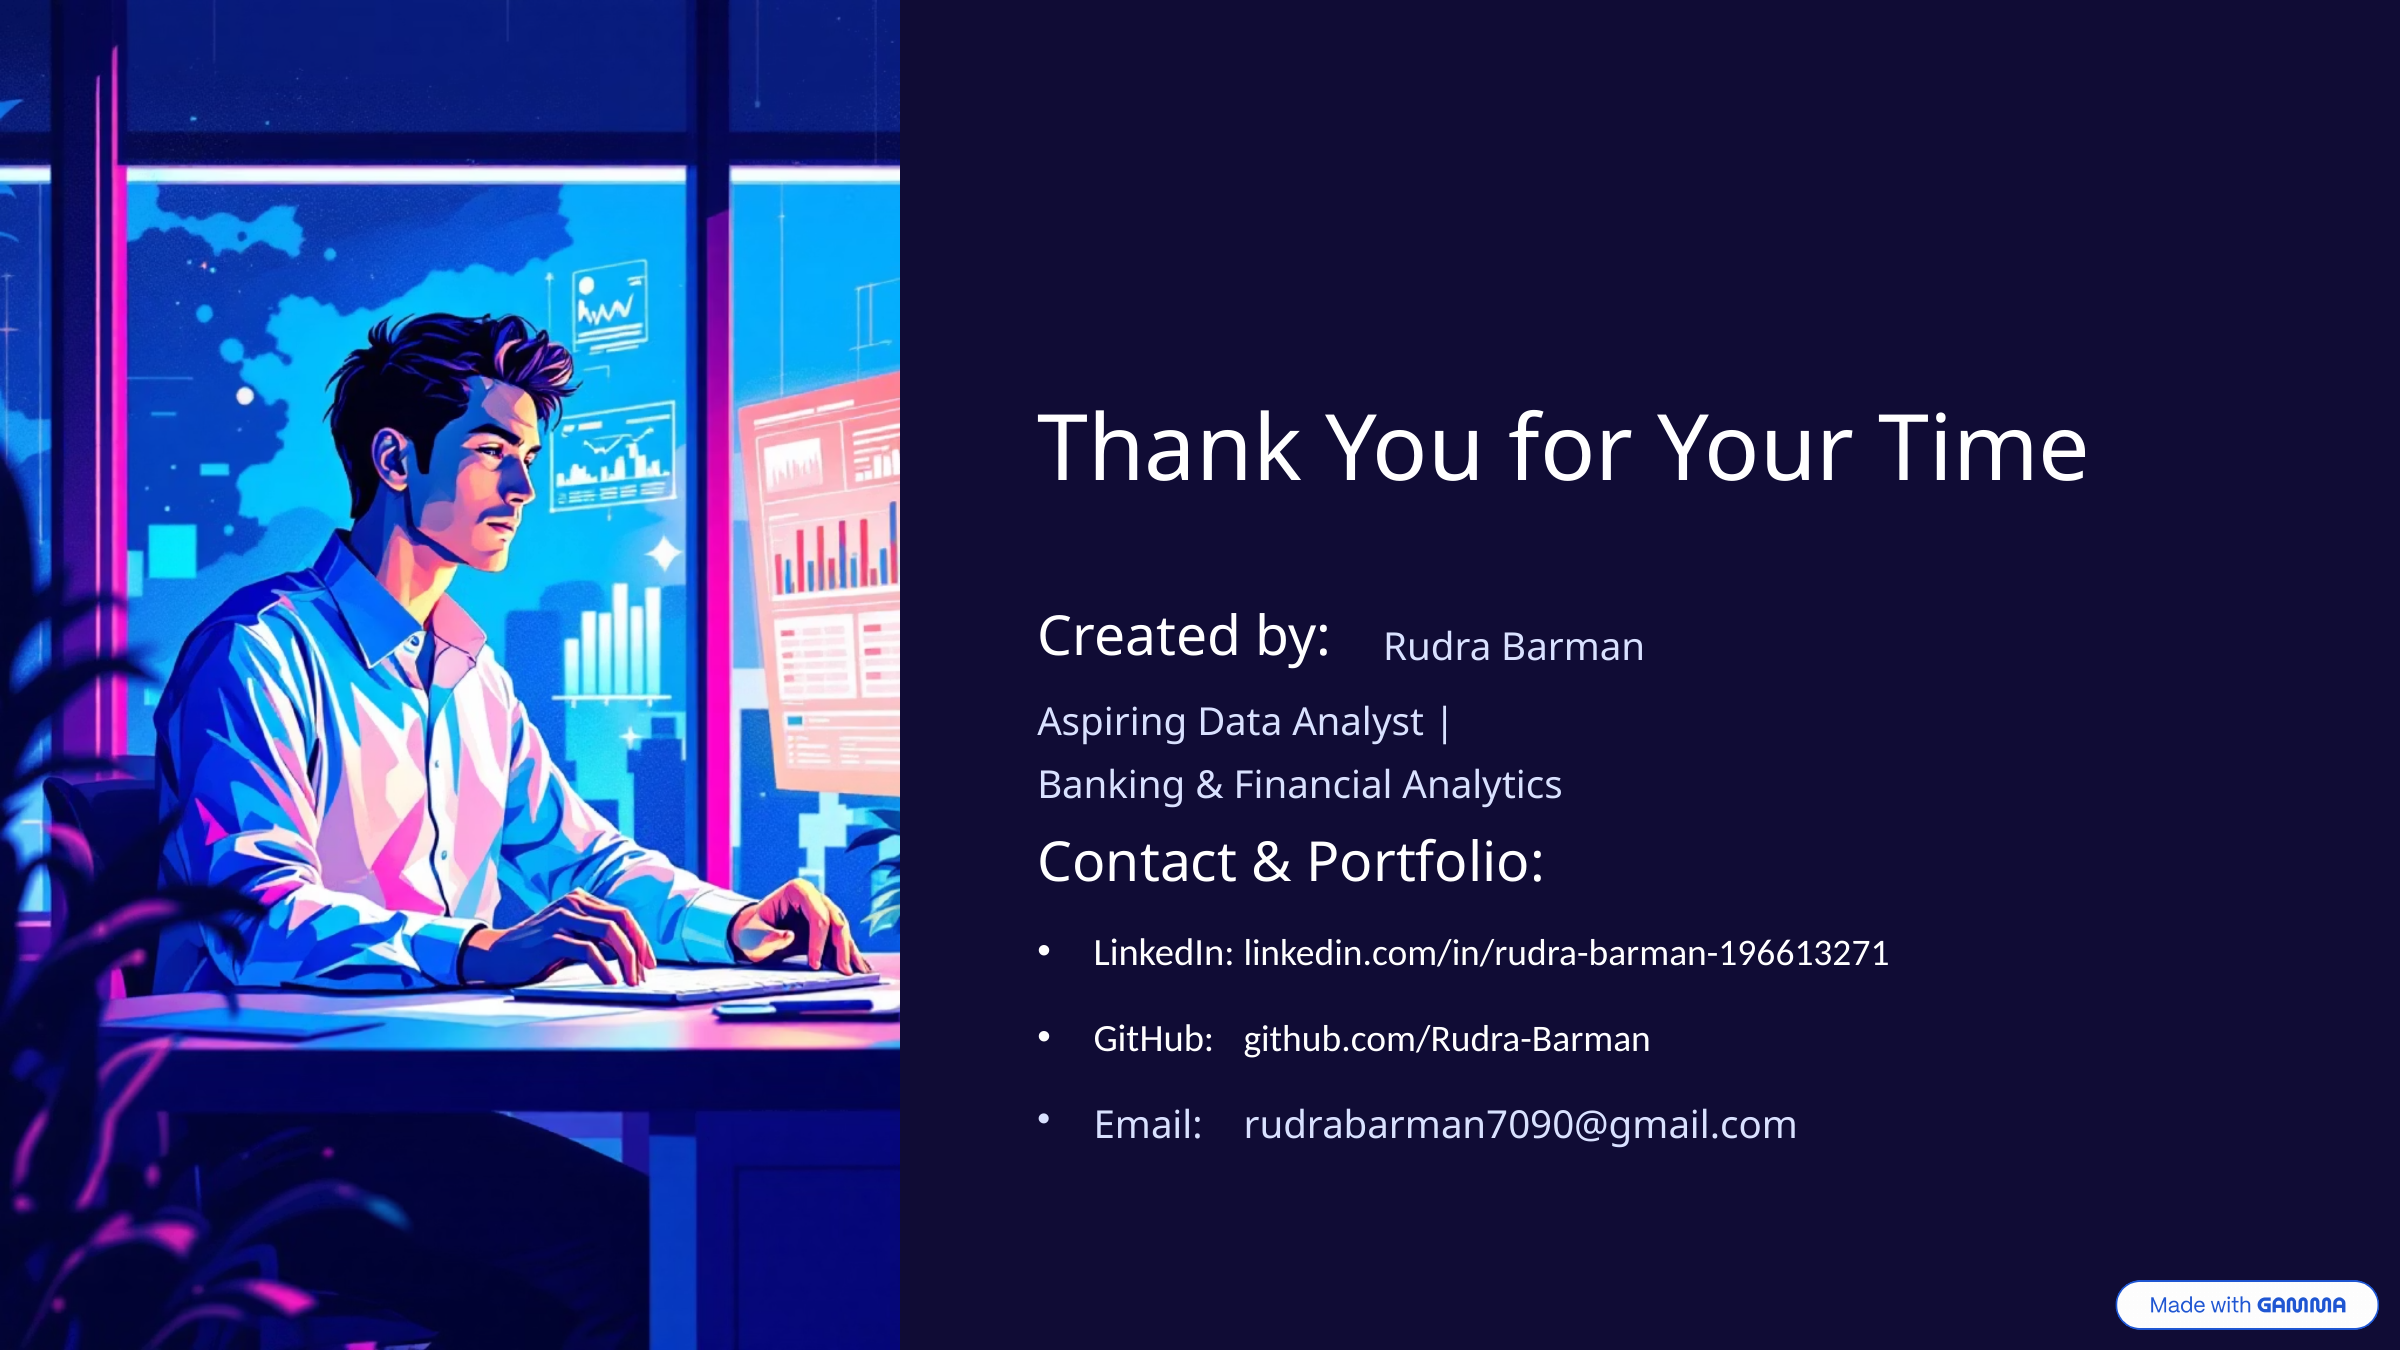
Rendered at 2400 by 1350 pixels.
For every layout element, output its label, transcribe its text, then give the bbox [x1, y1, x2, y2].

picture [2106, 1271, 2389, 1339]
text_box Thank You for Your Time [1037, 384, 2051, 500]
text_box Email: rudrabarman7090@gmail.com [1037, 1083, 2121, 1147]
picture [0, 0, 900, 1350]
text_box Contact & Portfolio: [1037, 824, 1592, 894]
text_box GitHub: github.com/Rudra-Barman [1037, 997, 1938, 1060]
text_box Created by: [1037, 597, 1592, 668]
text_box LinkedIn: linkedin.com/in/rudra-barman-196613271 [1037, 910, 2051, 974]
text_box Aspiring Data Analyst | Banking & Financial Analytics [1037, 681, 1602, 807]
text_box Rudra Barman [1383, 605, 1948, 669]
